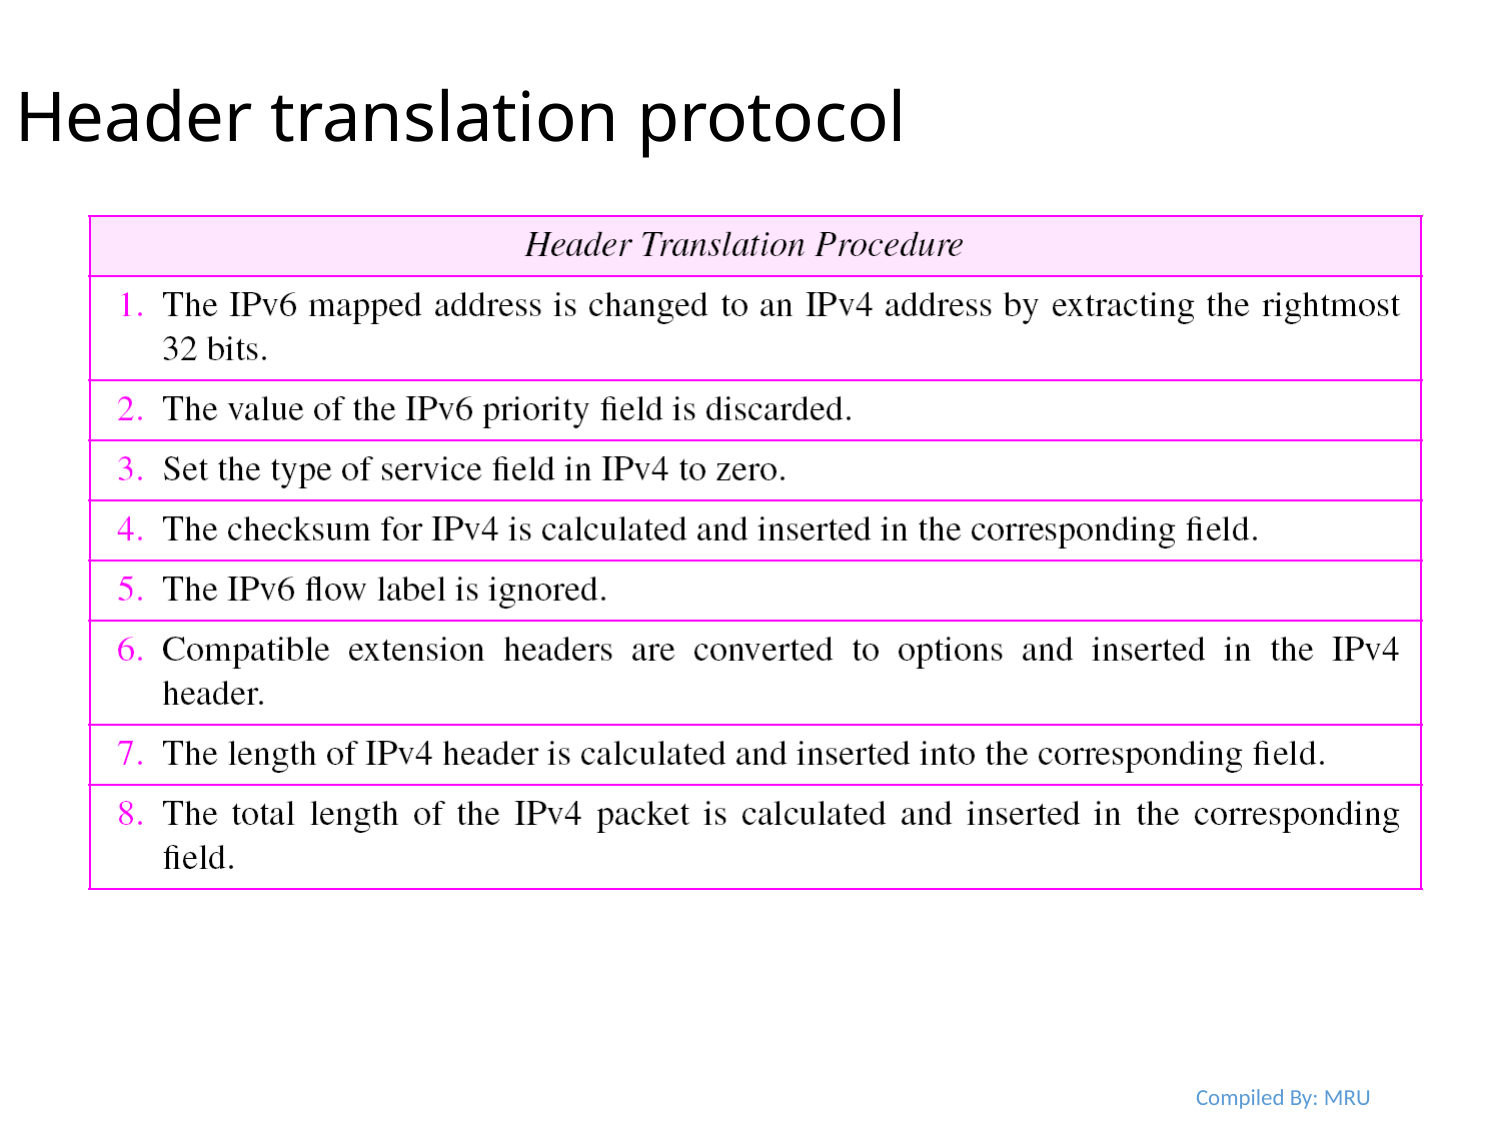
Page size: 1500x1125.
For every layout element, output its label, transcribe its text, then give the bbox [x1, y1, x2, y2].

picture [74, 200, 1438, 900]
title Header translation protocol [0, 50, 1275, 188]
text_box Compiled By: MRU [1181, 1074, 1477, 1119]
